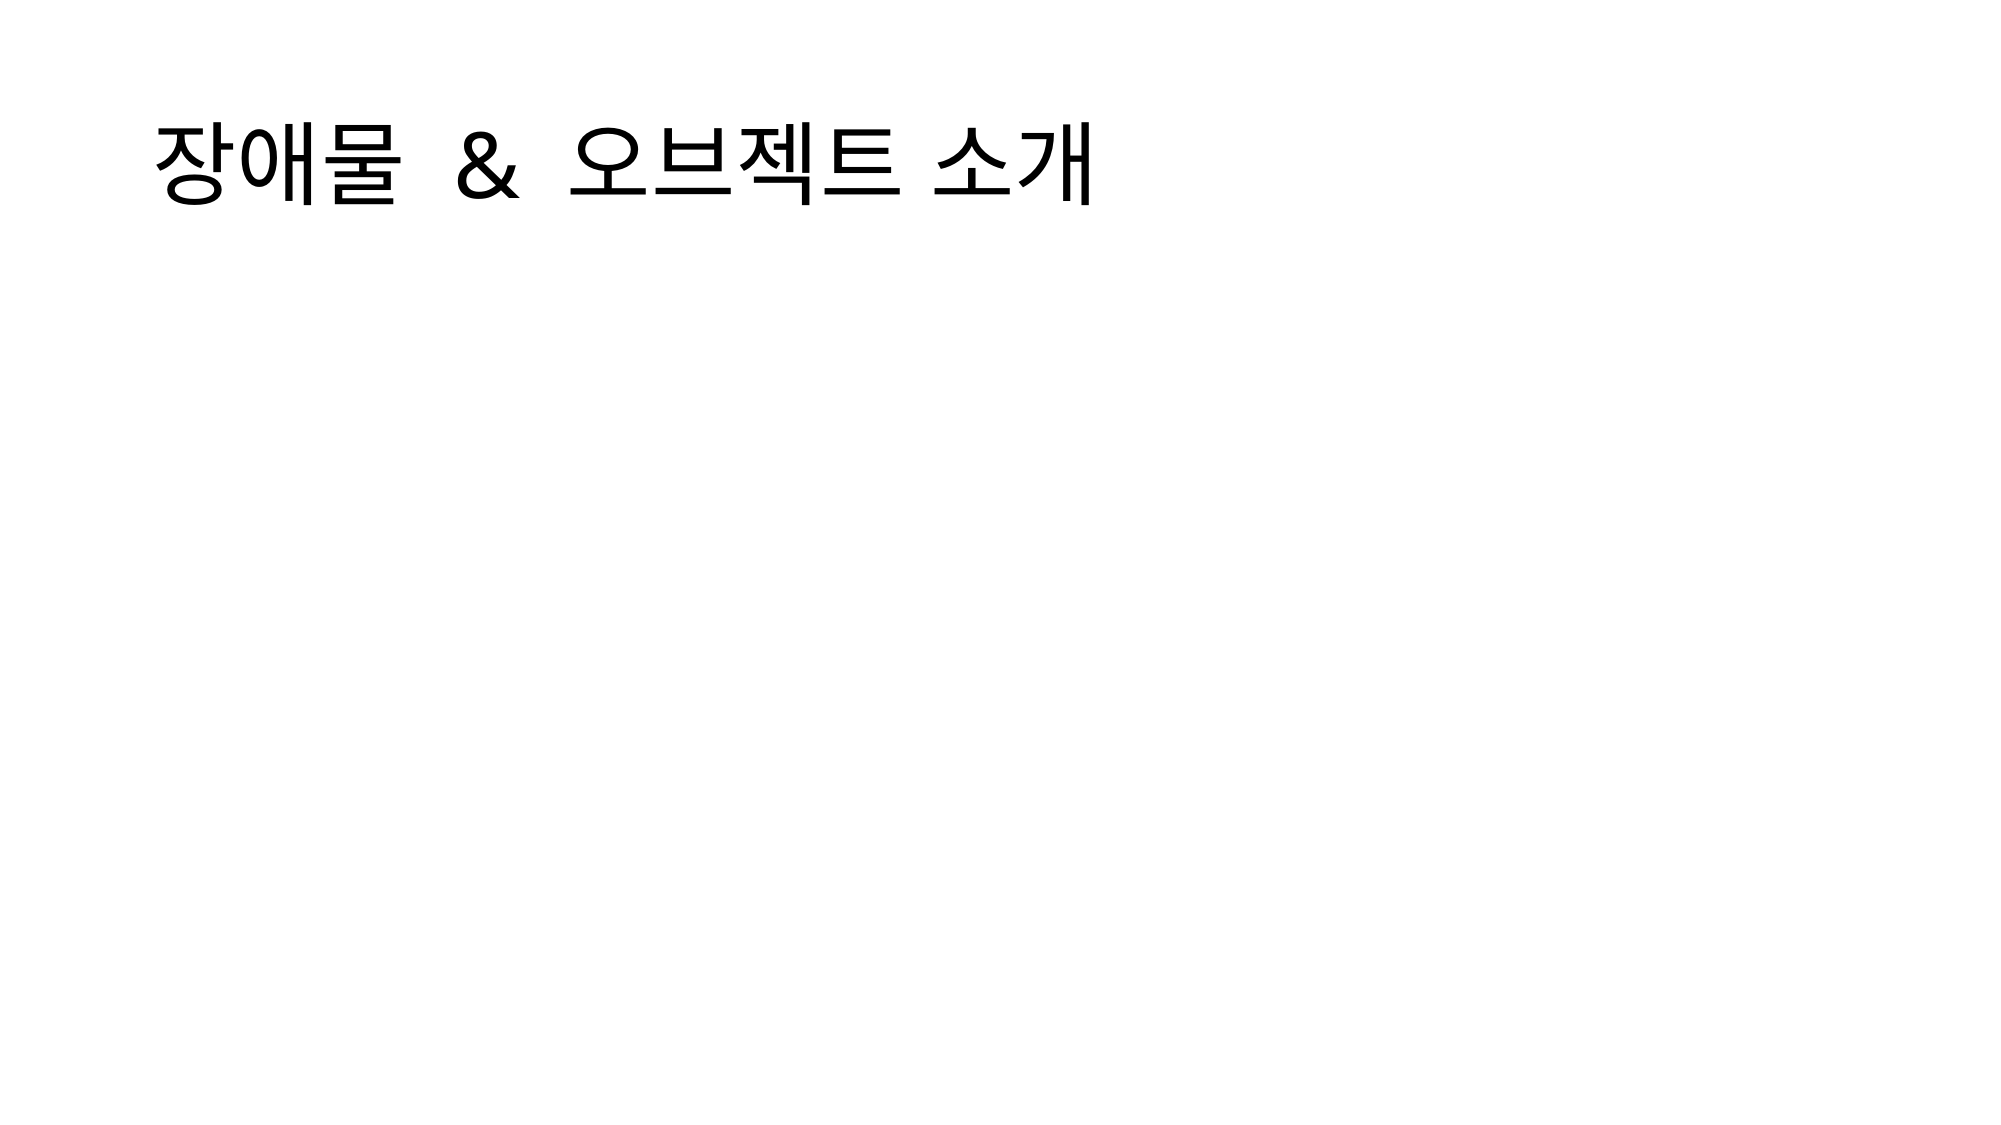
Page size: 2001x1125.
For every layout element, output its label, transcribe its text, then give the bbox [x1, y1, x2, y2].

title 장애물 & 오브젝트 소개 [137, 59, 1863, 278]
